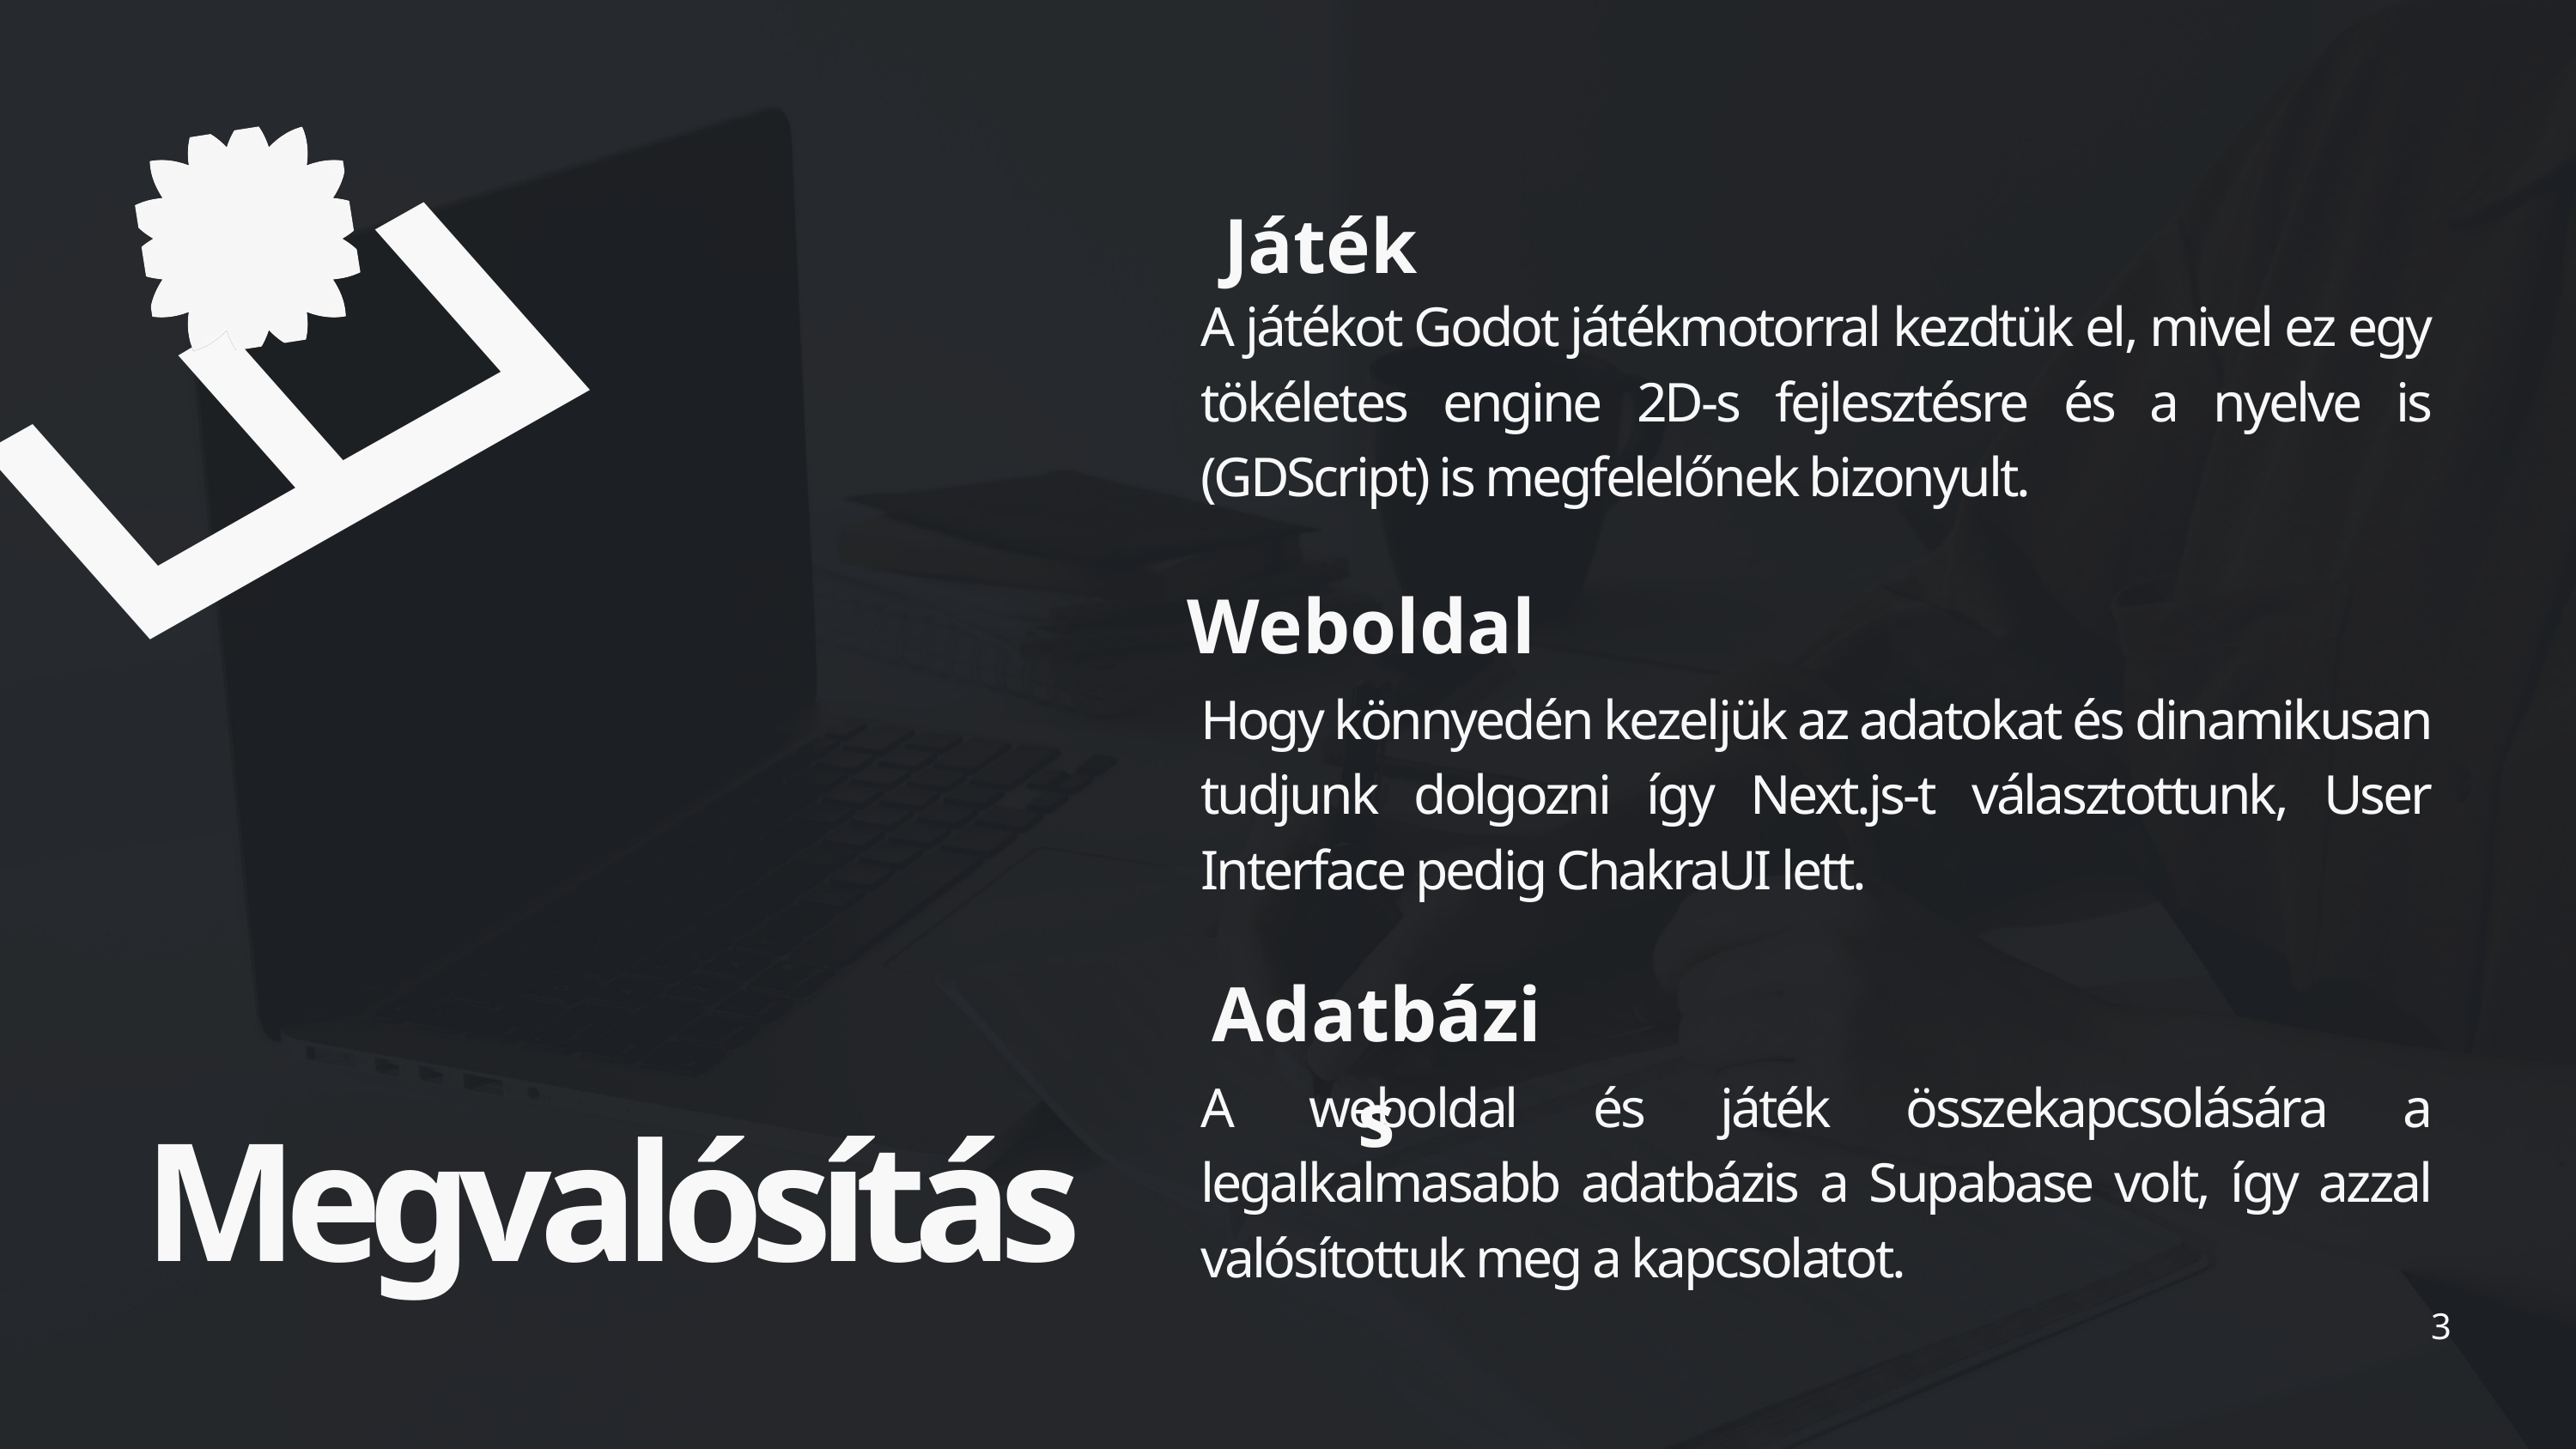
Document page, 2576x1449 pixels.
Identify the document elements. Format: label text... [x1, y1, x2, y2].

text_box [0, 0, 2576, 1449]
text_box Weboldal [1185, 563, 1539, 669]
text_box Játék [1185, 183, 1456, 288]
text_box Megvalósítás [143, 1138, 1222, 1294]
text_box E [0, 0, 714, 951]
text_box A játékot Godot játékmotorral kezdtük el, mivel ez egy tökéletes engine 2D-s fejlesztésre és a nyelve is (GDScript) is megfelelőnek bizonyult. [1200, 282, 2432, 508]
text_box A weboldal és játék összekapcsolására a legalkalmasabb adatbázis a Supabase volt, így azzal valósítottuk meg a kapcsolatot. [1200, 1063, 2432, 1288]
text_box [125, 114, 370, 363]
text_box 3 [2431, 1296, 2452, 1348]
text_box Adatbázis [1200, 951, 1554, 1162]
text_box Hogy könnyedén kezeljük az adatokat és dinamikusan tudjunk dolgozni így Next.js-t választottunk, User Interface pedig ChakraUI lett. [1200, 675, 2432, 900]
